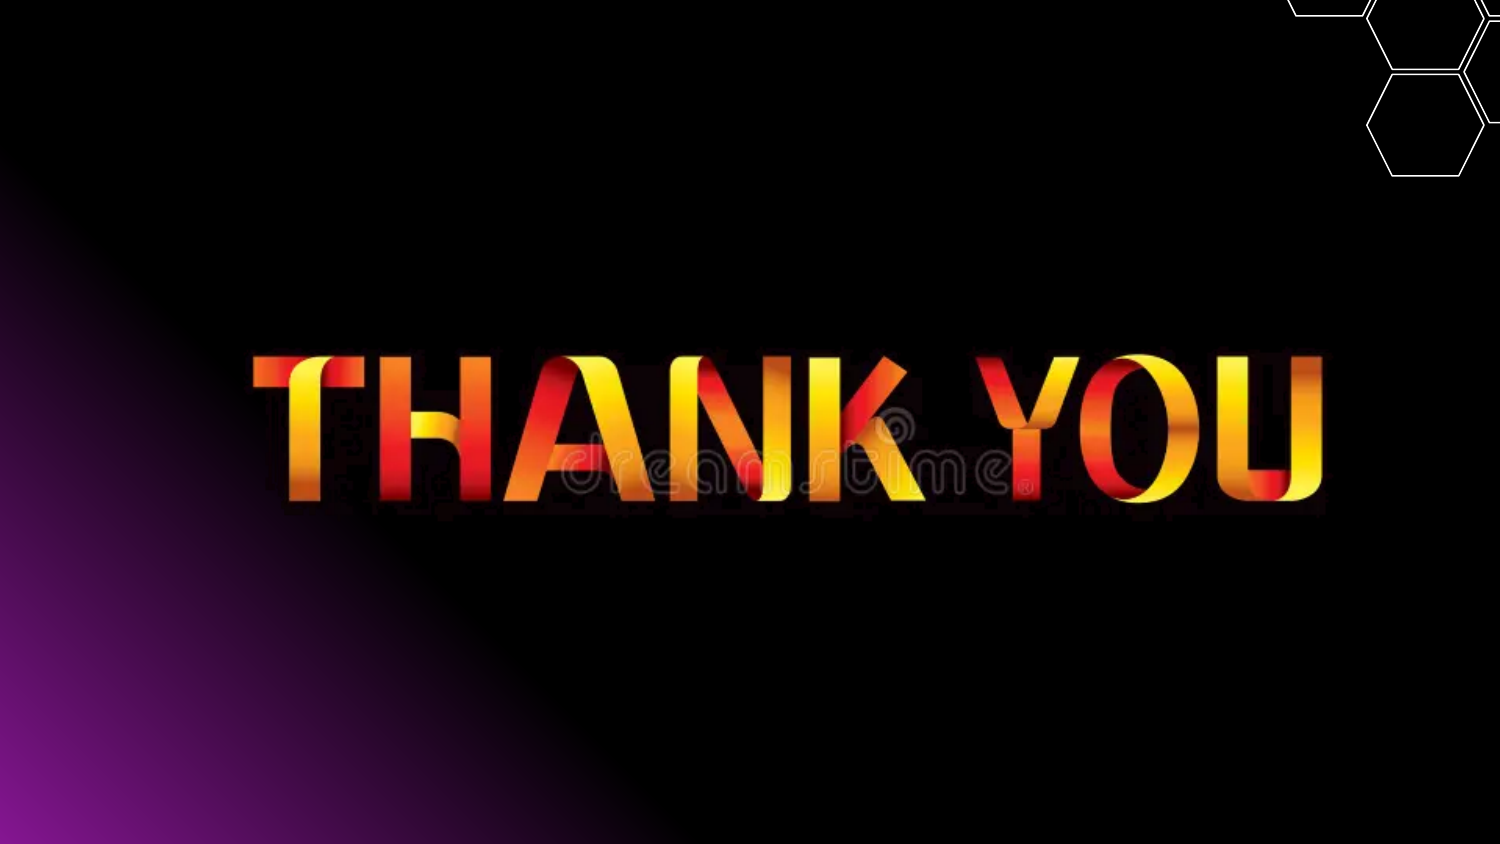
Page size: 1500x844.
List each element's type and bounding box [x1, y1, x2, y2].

picture [172, 89, 1424, 811]
